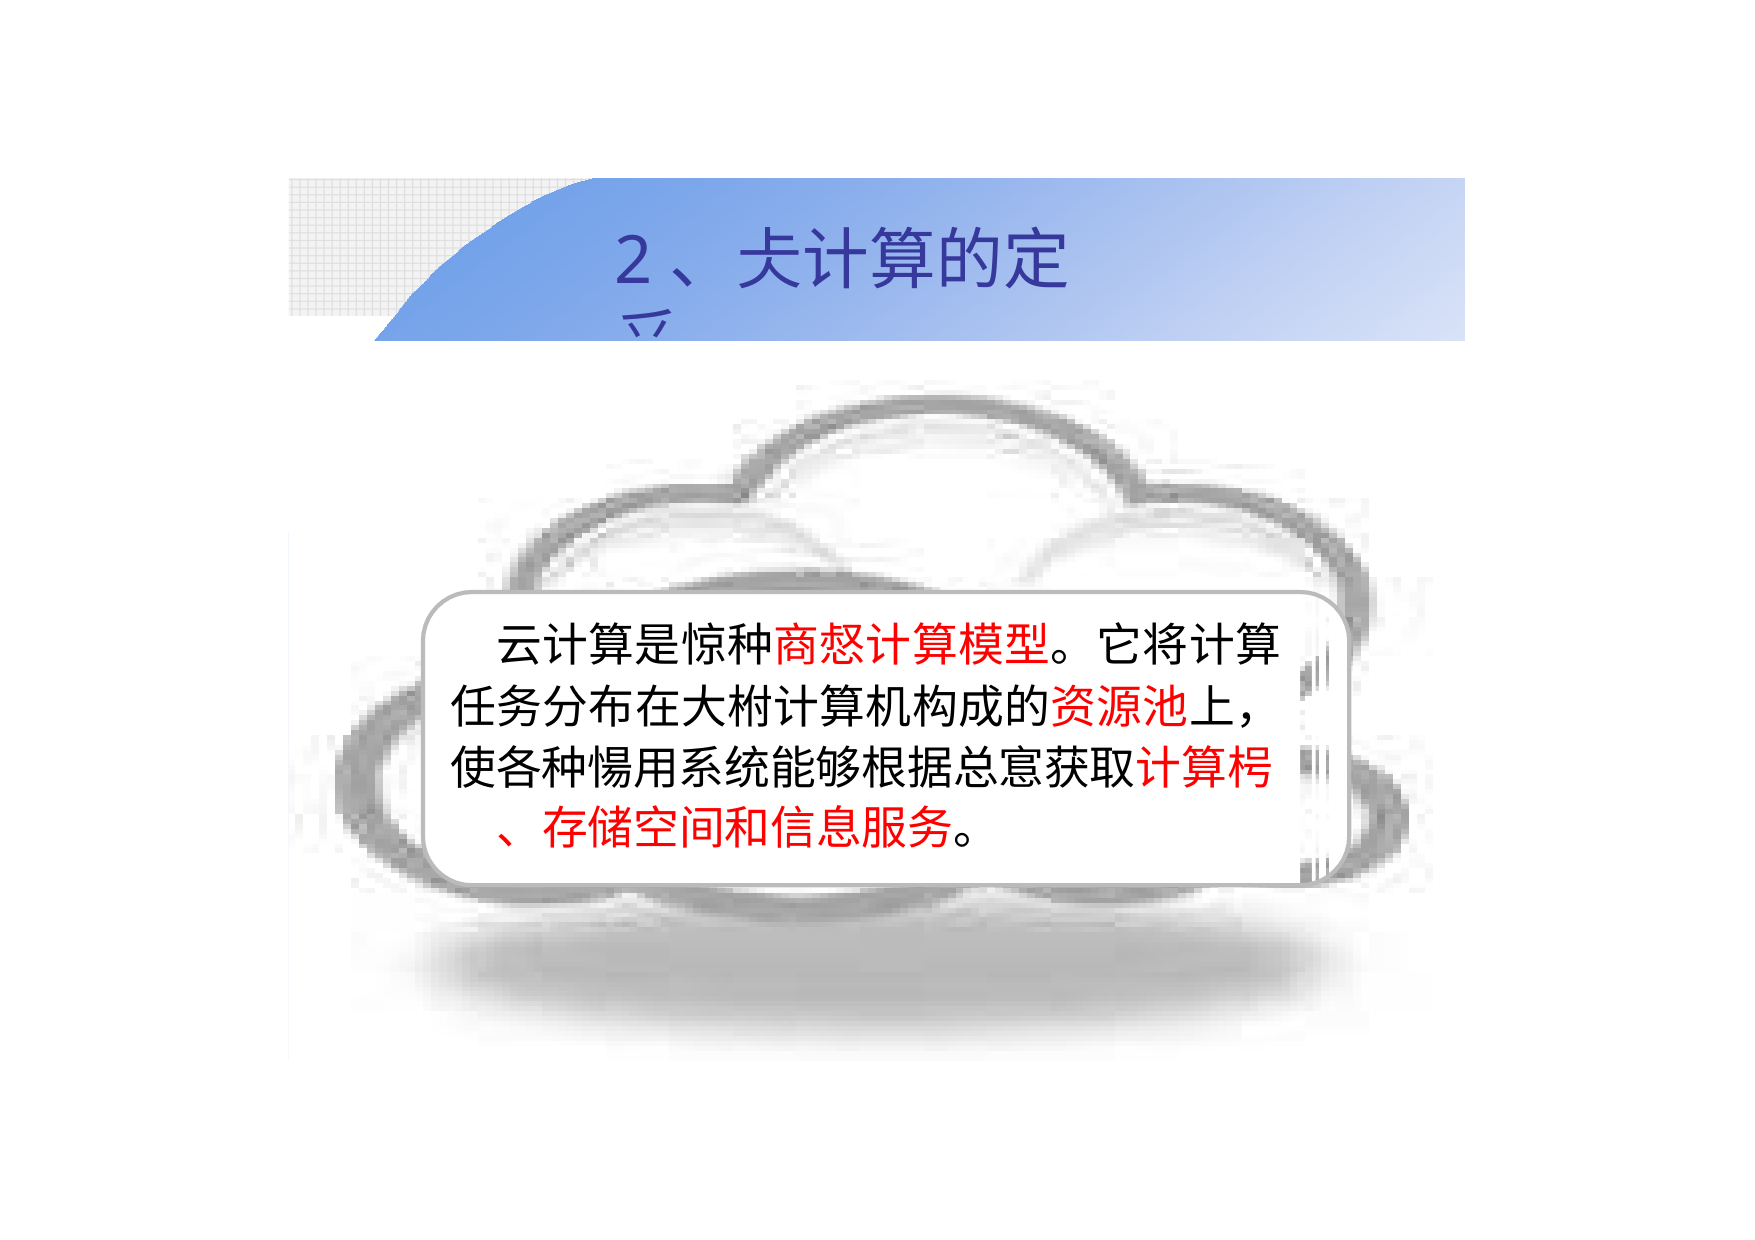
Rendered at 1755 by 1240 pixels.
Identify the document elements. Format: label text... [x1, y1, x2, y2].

text_box 2、仧计算的定乊 [612, 216, 1122, 341]
picture [288, 178, 1465, 341]
text_box 云计算是惊种商惄计算模型。它将计算 任务分布在大柎计算机构成的资源池上， 使各种愓用系统能够根据总悹获取计算枵 、存储空间和信息服务。 [448, 609, 1283, 854]
text_box [288, 341, 1465, 1061]
text_box [422, 592, 1350, 886]
